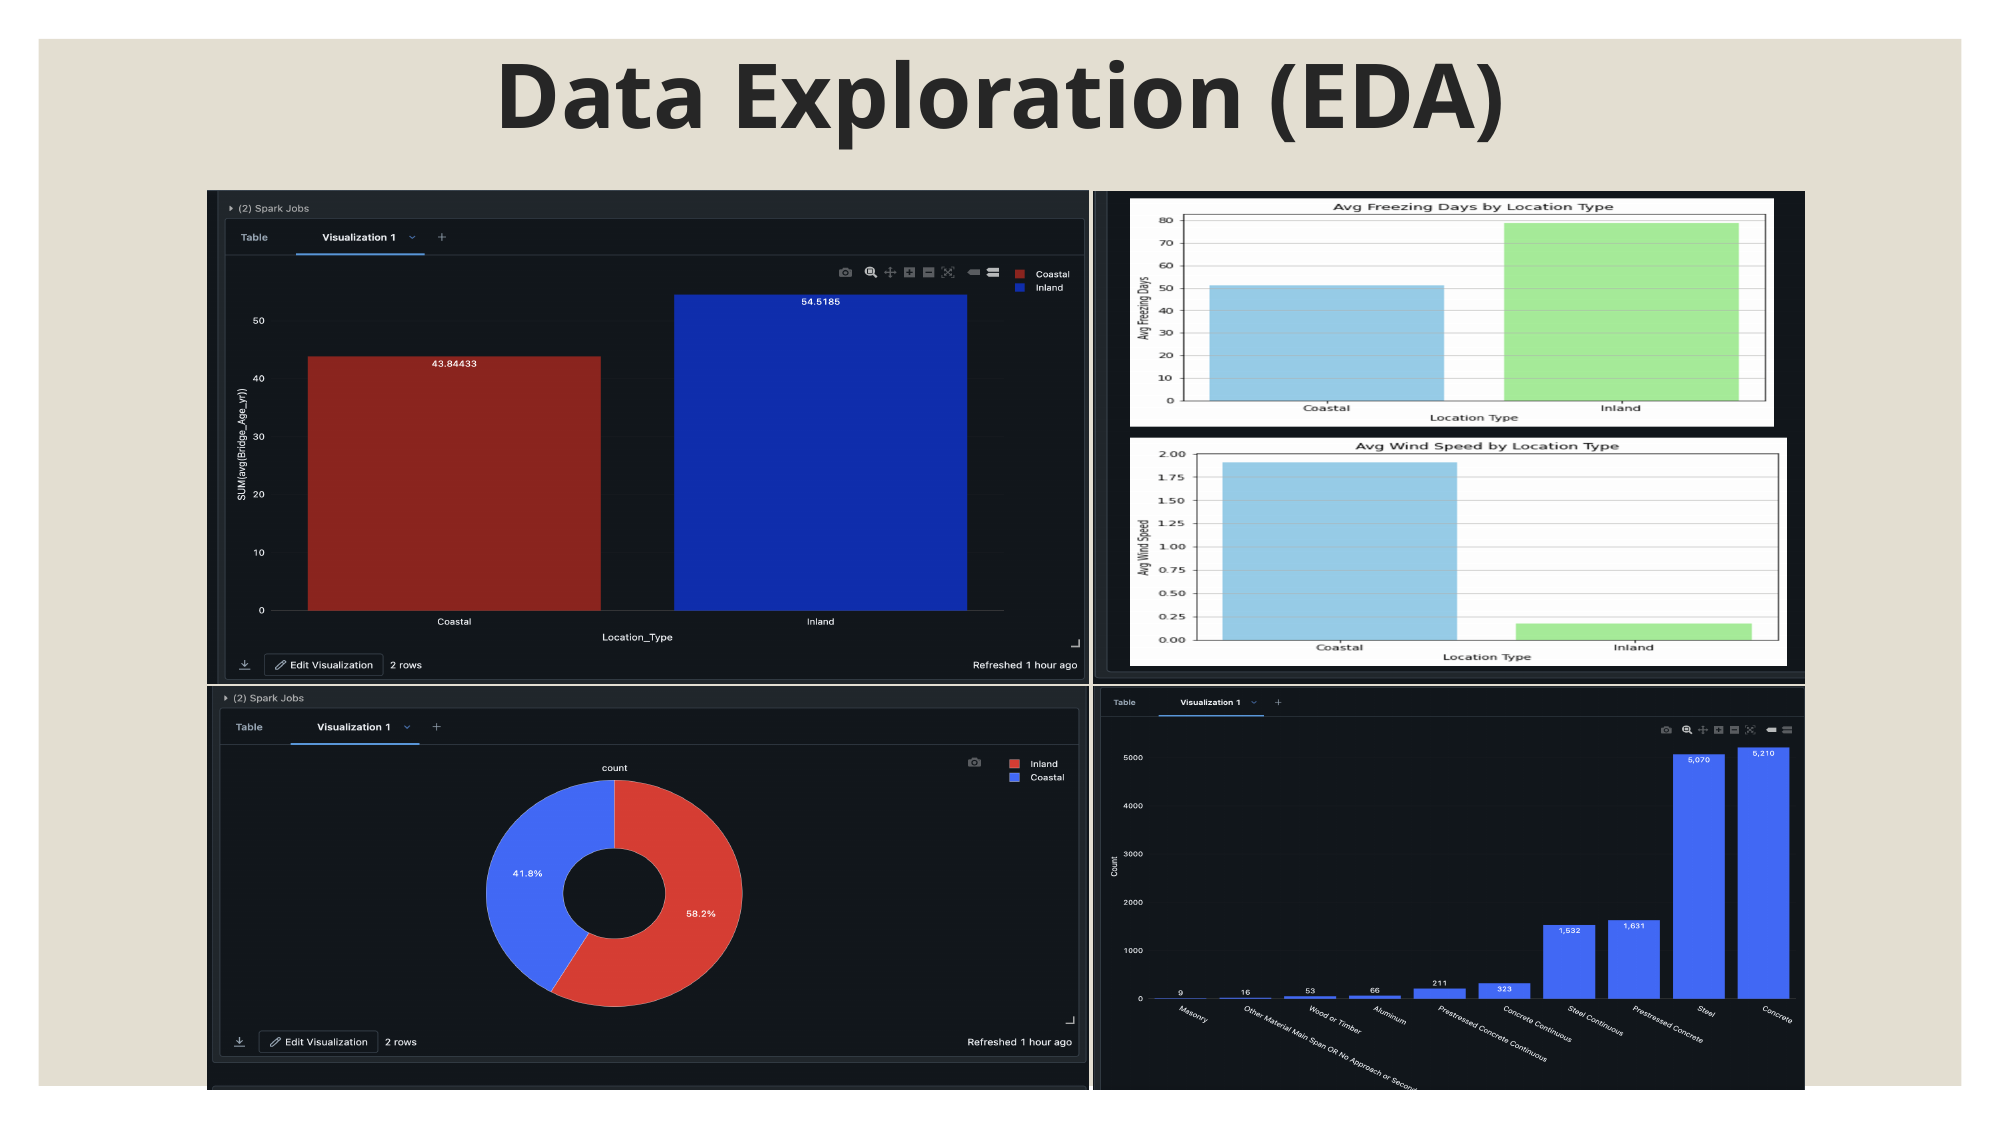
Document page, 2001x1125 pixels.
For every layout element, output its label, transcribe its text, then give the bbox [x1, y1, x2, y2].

picture [1093, 191, 1805, 684]
picture [207, 190, 1089, 684]
picture [207, 686, 1089, 1090]
title Data Exploration (EDA) [174, 35, 1825, 165]
picture [1093, 686, 1805, 1090]
